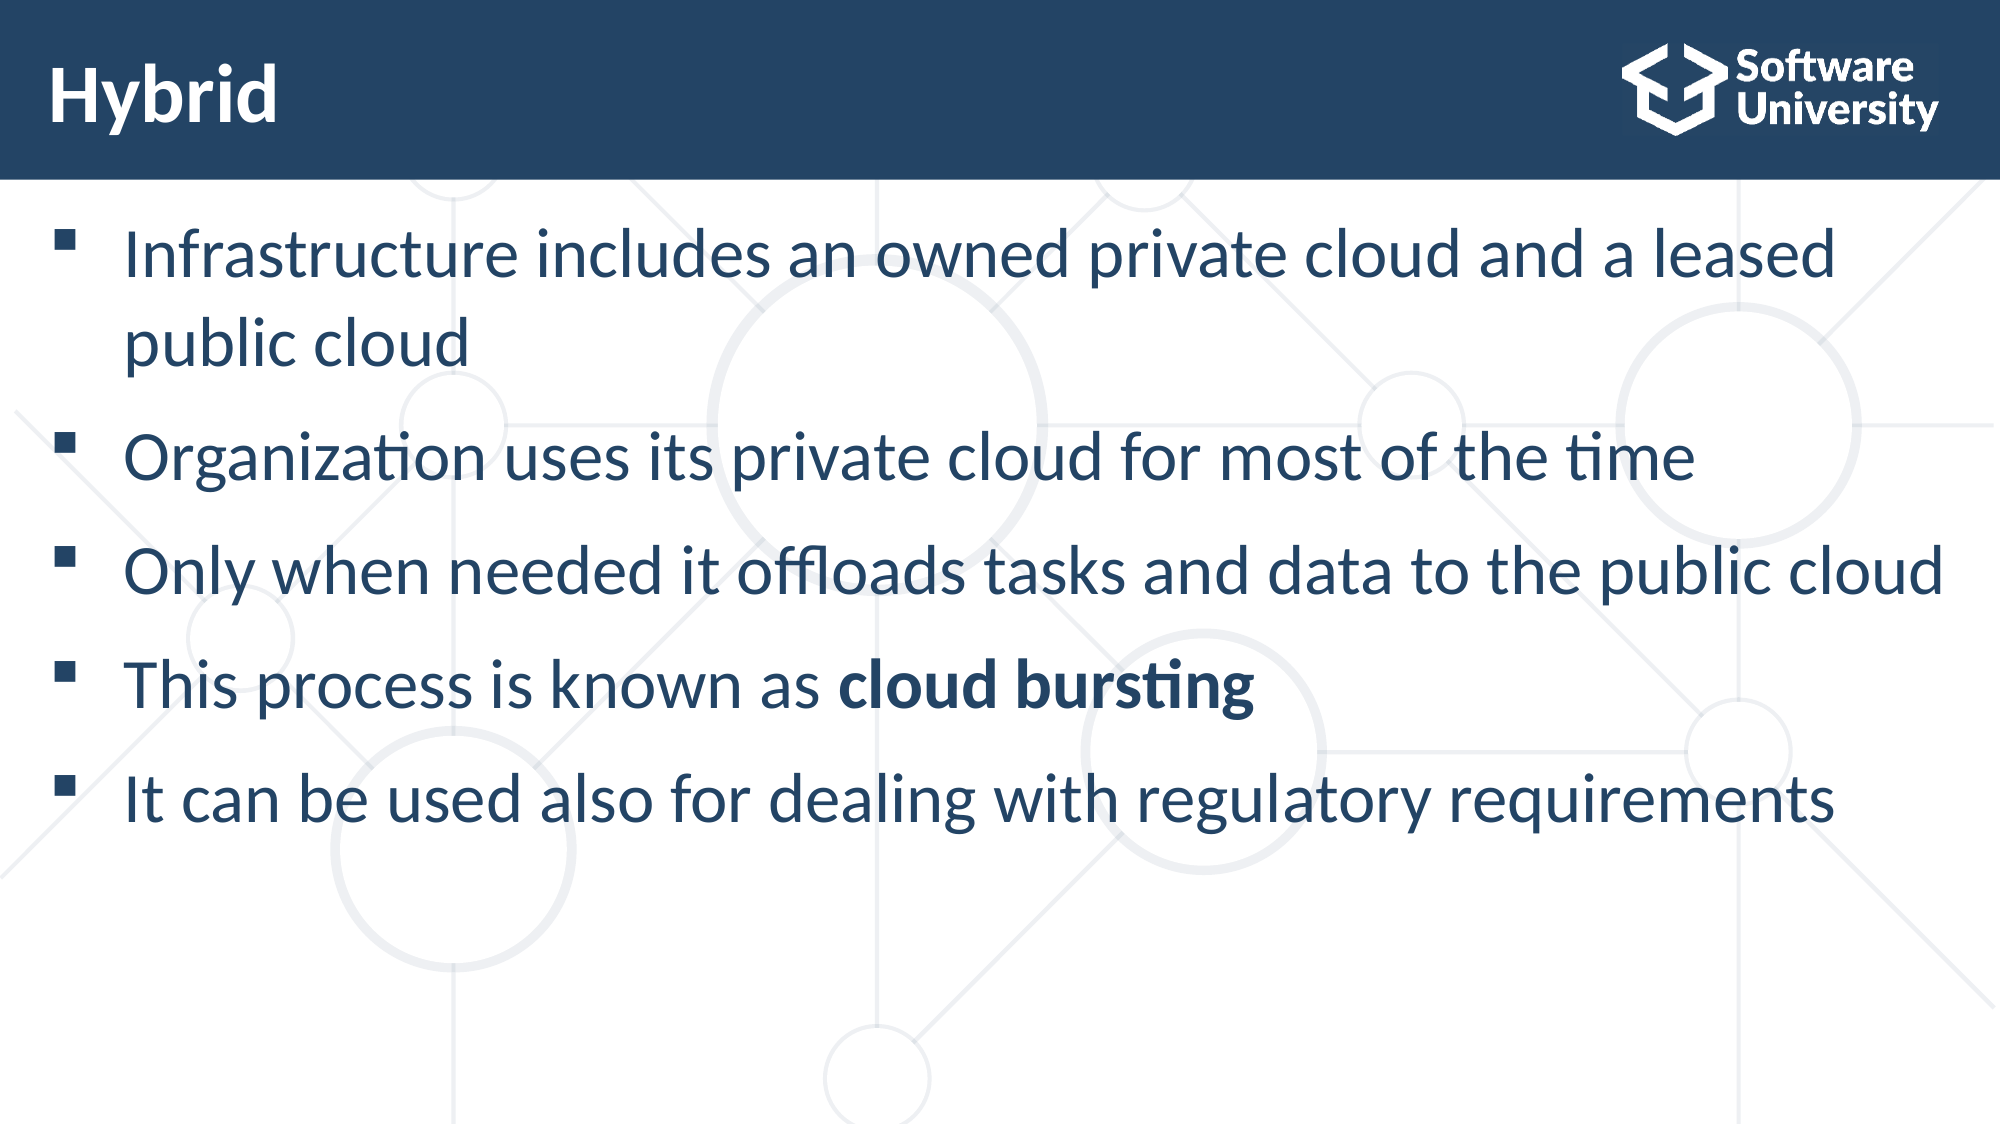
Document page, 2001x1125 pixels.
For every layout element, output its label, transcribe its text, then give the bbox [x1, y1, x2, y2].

title Hybrid [31, 16, 1591, 162]
picture [1622, 43, 1939, 136]
list Infrastructure includes an owned private cloud and a leased public cloud Organization uses its private cloud for most of the time Only when needed it offloads tasks and data to the public cloud This process is known as cloud bursting It can be used also for dealing with regulatory requirements [31, 196, 1970, 1050]
